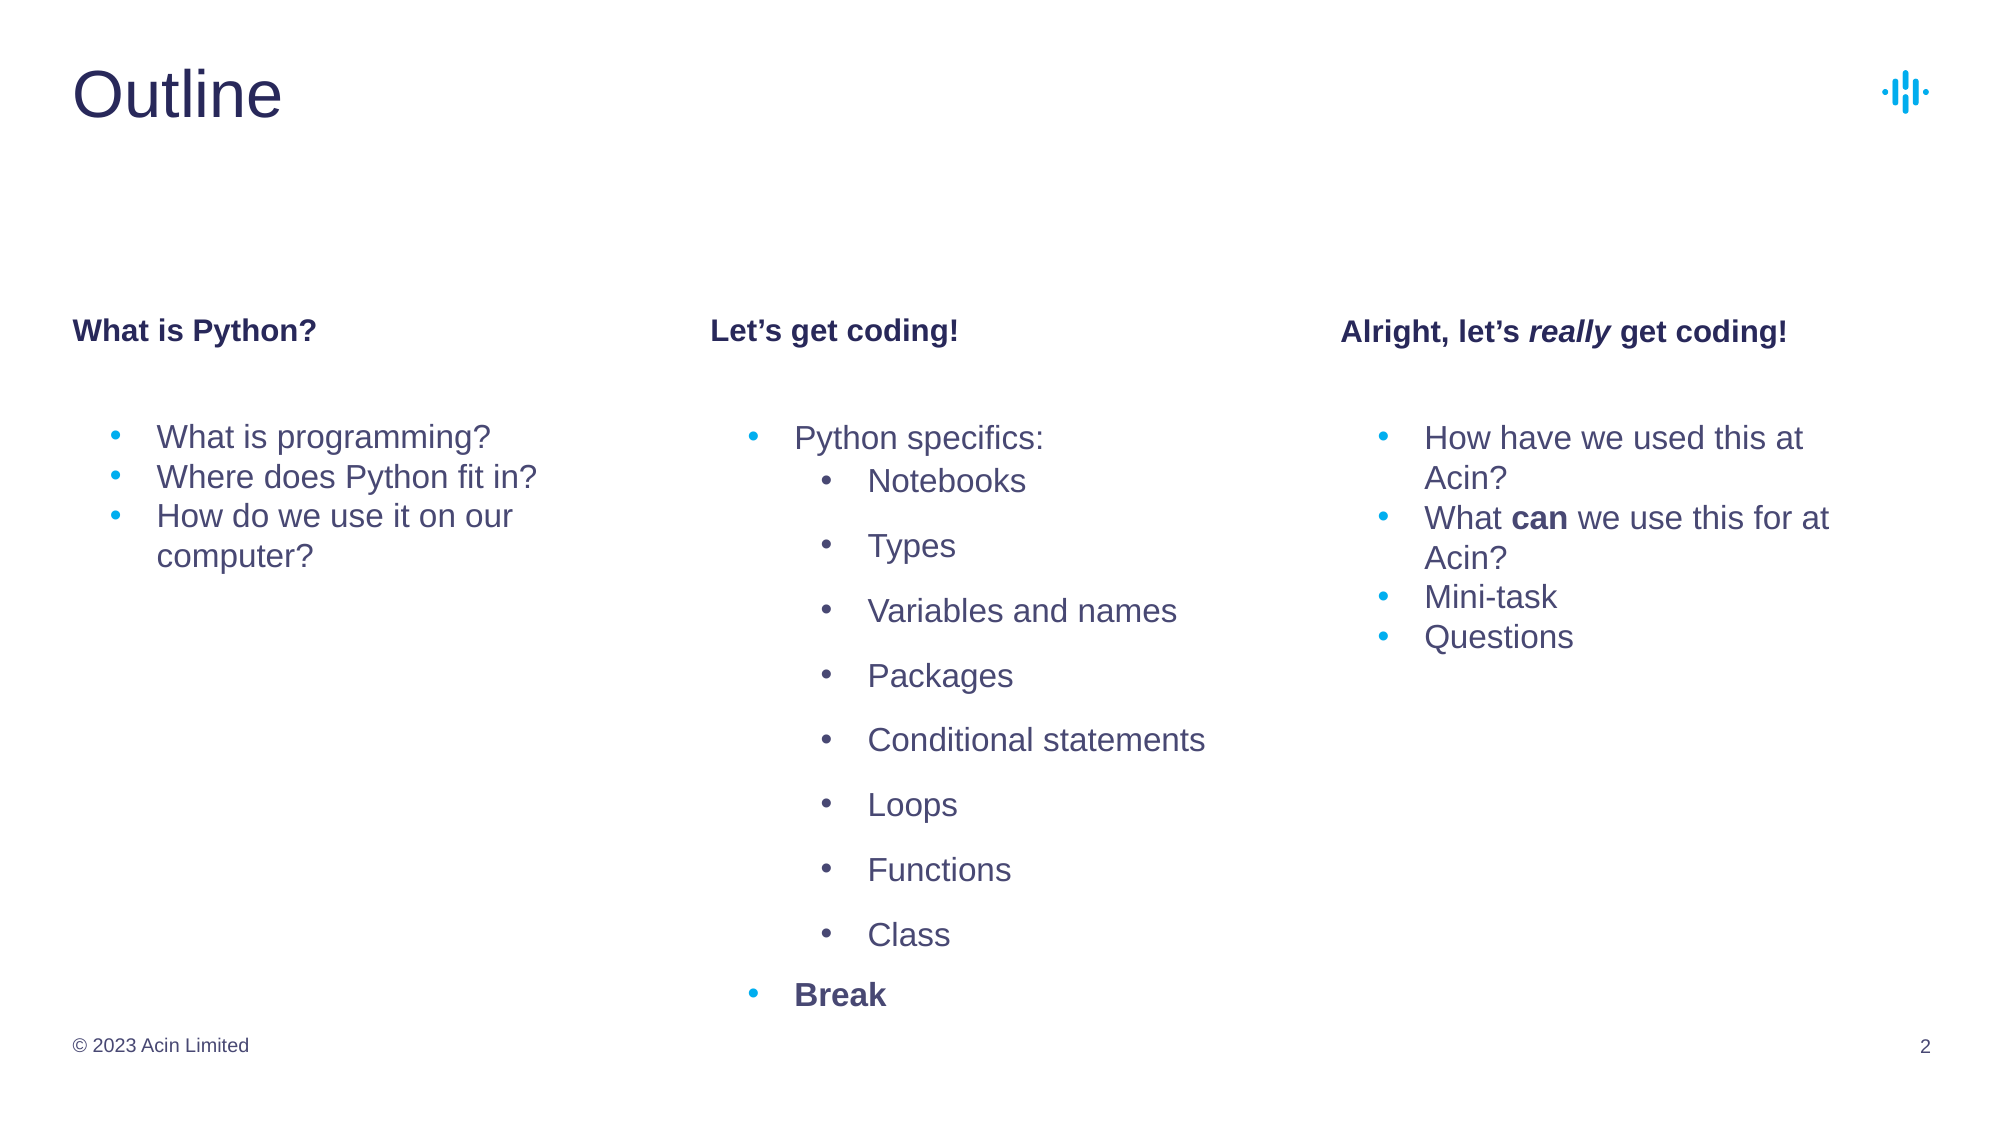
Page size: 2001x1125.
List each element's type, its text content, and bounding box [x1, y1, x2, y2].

title Outline [72, 59, 1396, 237]
slide_number 2 [1846, 1029, 1931, 1062]
list Alright, let’s really get coding! [1340, 293, 1919, 363]
list How have we used this at Acin? What can we use this for at Acin? Mini-task Questions [1377, 416, 1882, 836]
list Let’s get coding! [710, 292, 1289, 362]
list Python specifics: Notebooks Types Variables and names Packages Conditional statements Loops Functions Class Break [747, 415, 1252, 836]
list What is Python? [72, 292, 652, 362]
footer © 2023 Acin Limited [72, 1028, 773, 1062]
picture [1882, 70, 1929, 114]
list What is programming? Where does Python fit in? How do we use it on our computer? [109, 414, 615, 835]
